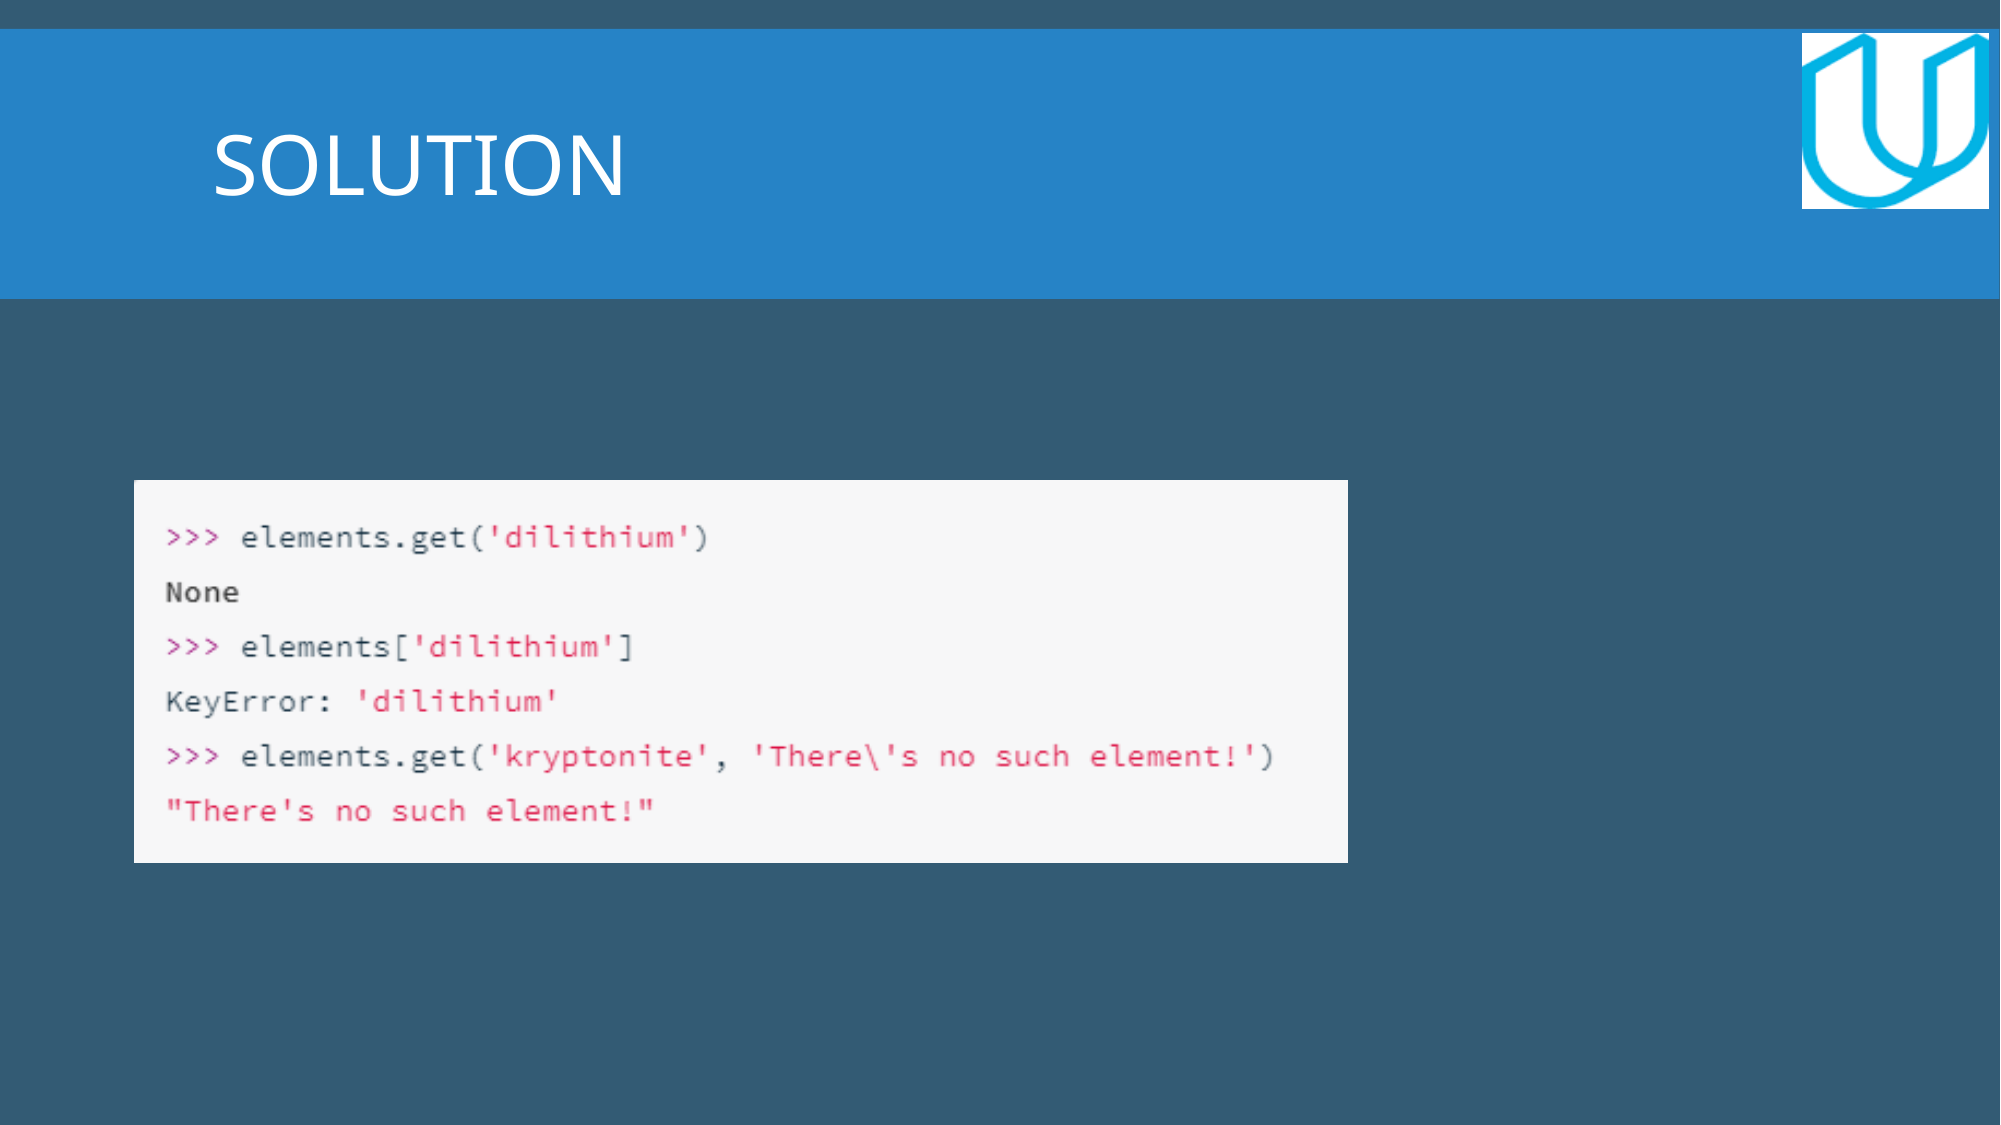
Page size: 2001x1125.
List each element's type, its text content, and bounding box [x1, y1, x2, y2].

picture [1816, 47, 1912, 197]
picture [1745, 27, 2000, 210]
picture [1933, 47, 1974, 167]
picture [134, 480, 1349, 863]
title solution [197, 46, 1803, 295]
